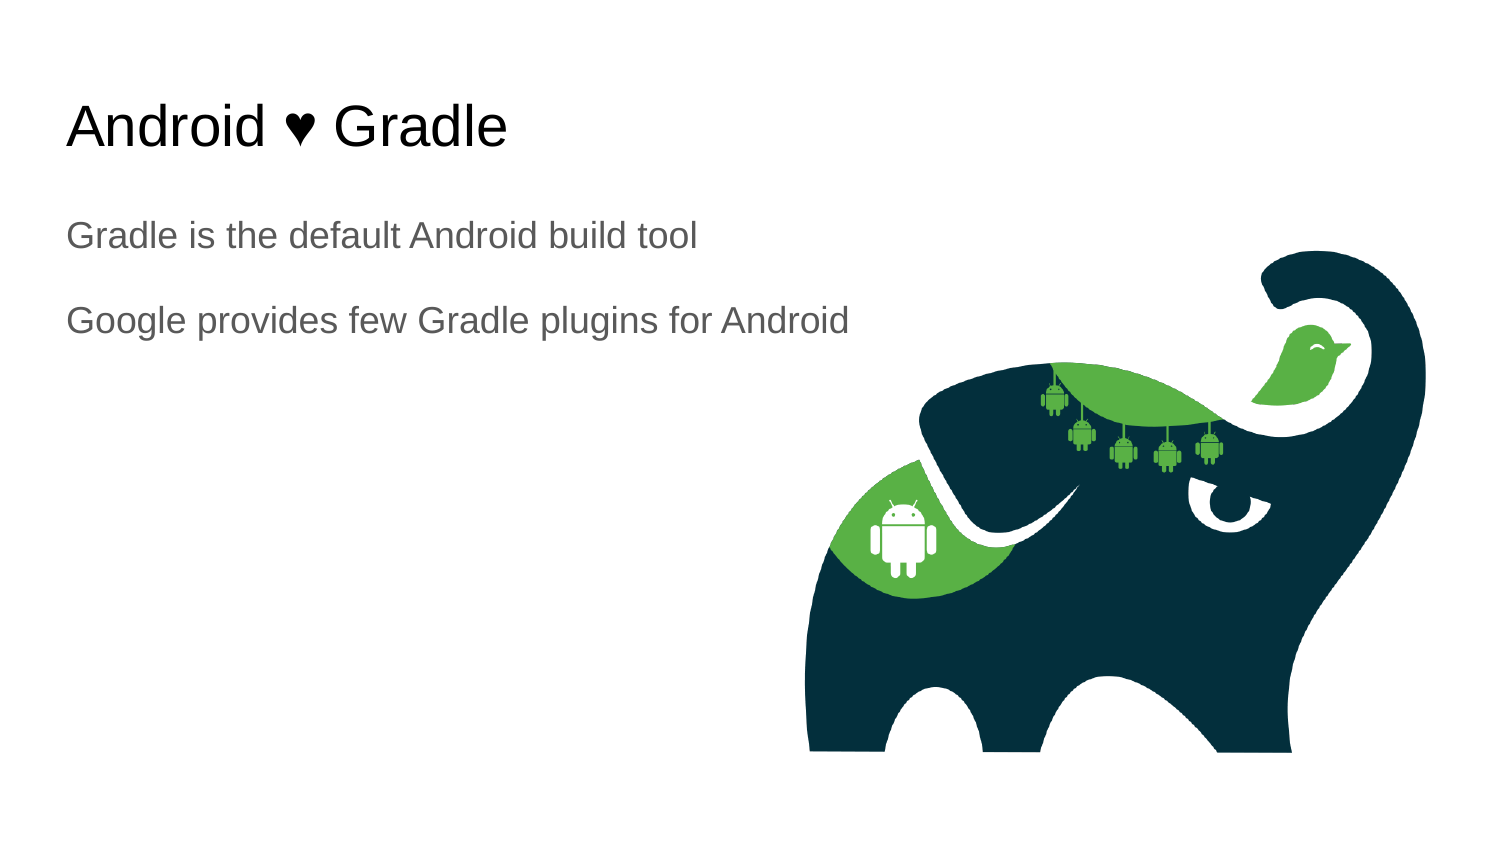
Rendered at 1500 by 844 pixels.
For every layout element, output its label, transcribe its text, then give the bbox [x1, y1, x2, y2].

list Gradle is the default Android build tool Google provides few Gradle plugins for Android [51, 189, 767, 750]
title Android ♥ Gradle [51, 72, 1449, 167]
picture [772, 166, 1451, 844]
